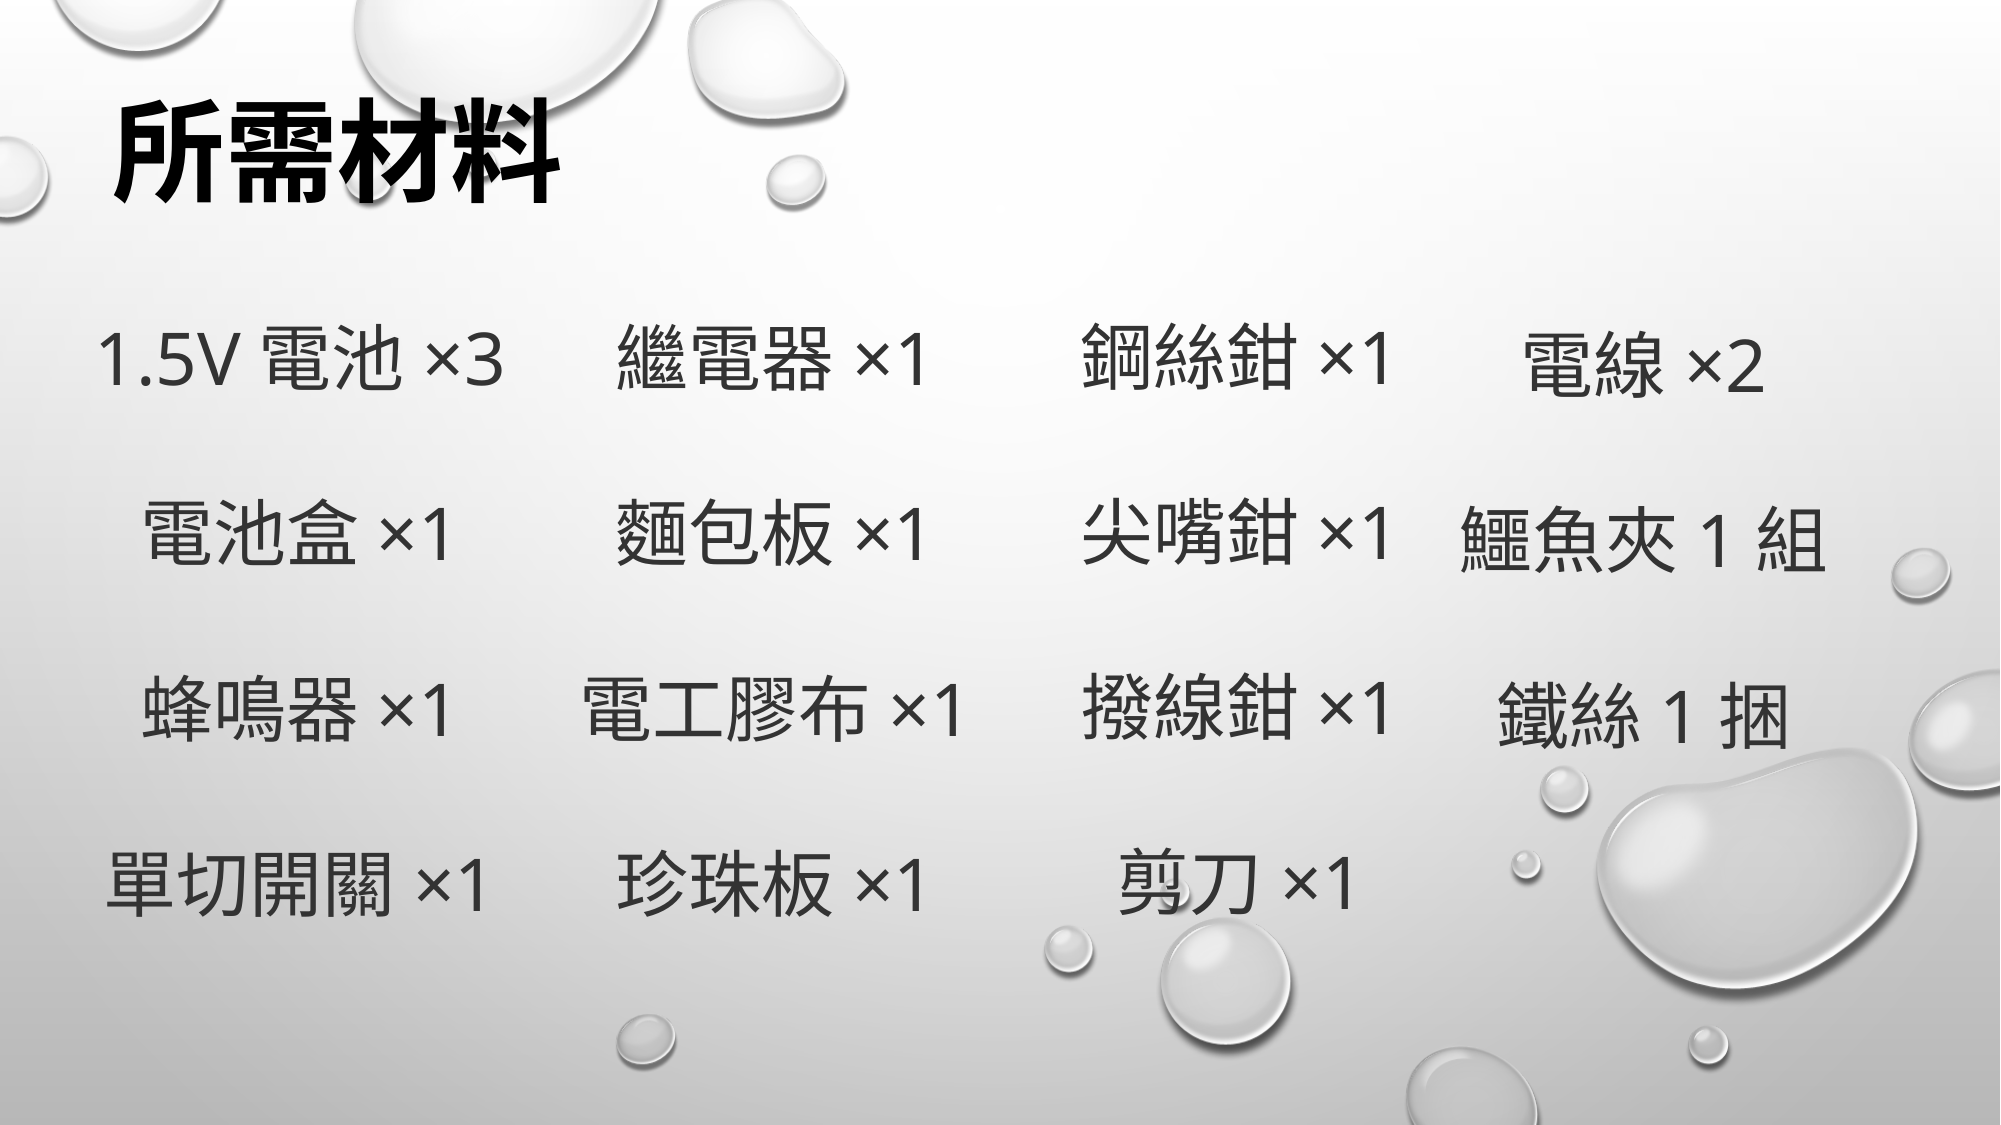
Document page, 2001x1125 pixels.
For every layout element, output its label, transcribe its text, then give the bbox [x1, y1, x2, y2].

text_box 所需材料 [97, 73, 583, 217]
text_box 1.5V電池×3 電池盒×1 蜂鳴器×1 單切開關×1 [52, 217, 527, 1091]
text_box 電線×2 鱷魚夾1組 鐵絲1捆 [1415, 224, 1874, 811]
text_box 鋼絲鉗×1 尖嘴鉗×1 撥線鉗×1 剪刀×1 [939, 216, 1542, 932]
picture [0, 0, 2000, 1125]
text_box 繼電器×1 麵包板×1 電工膠布×1 珍珠板×1 [527, 217, 1025, 1091]
